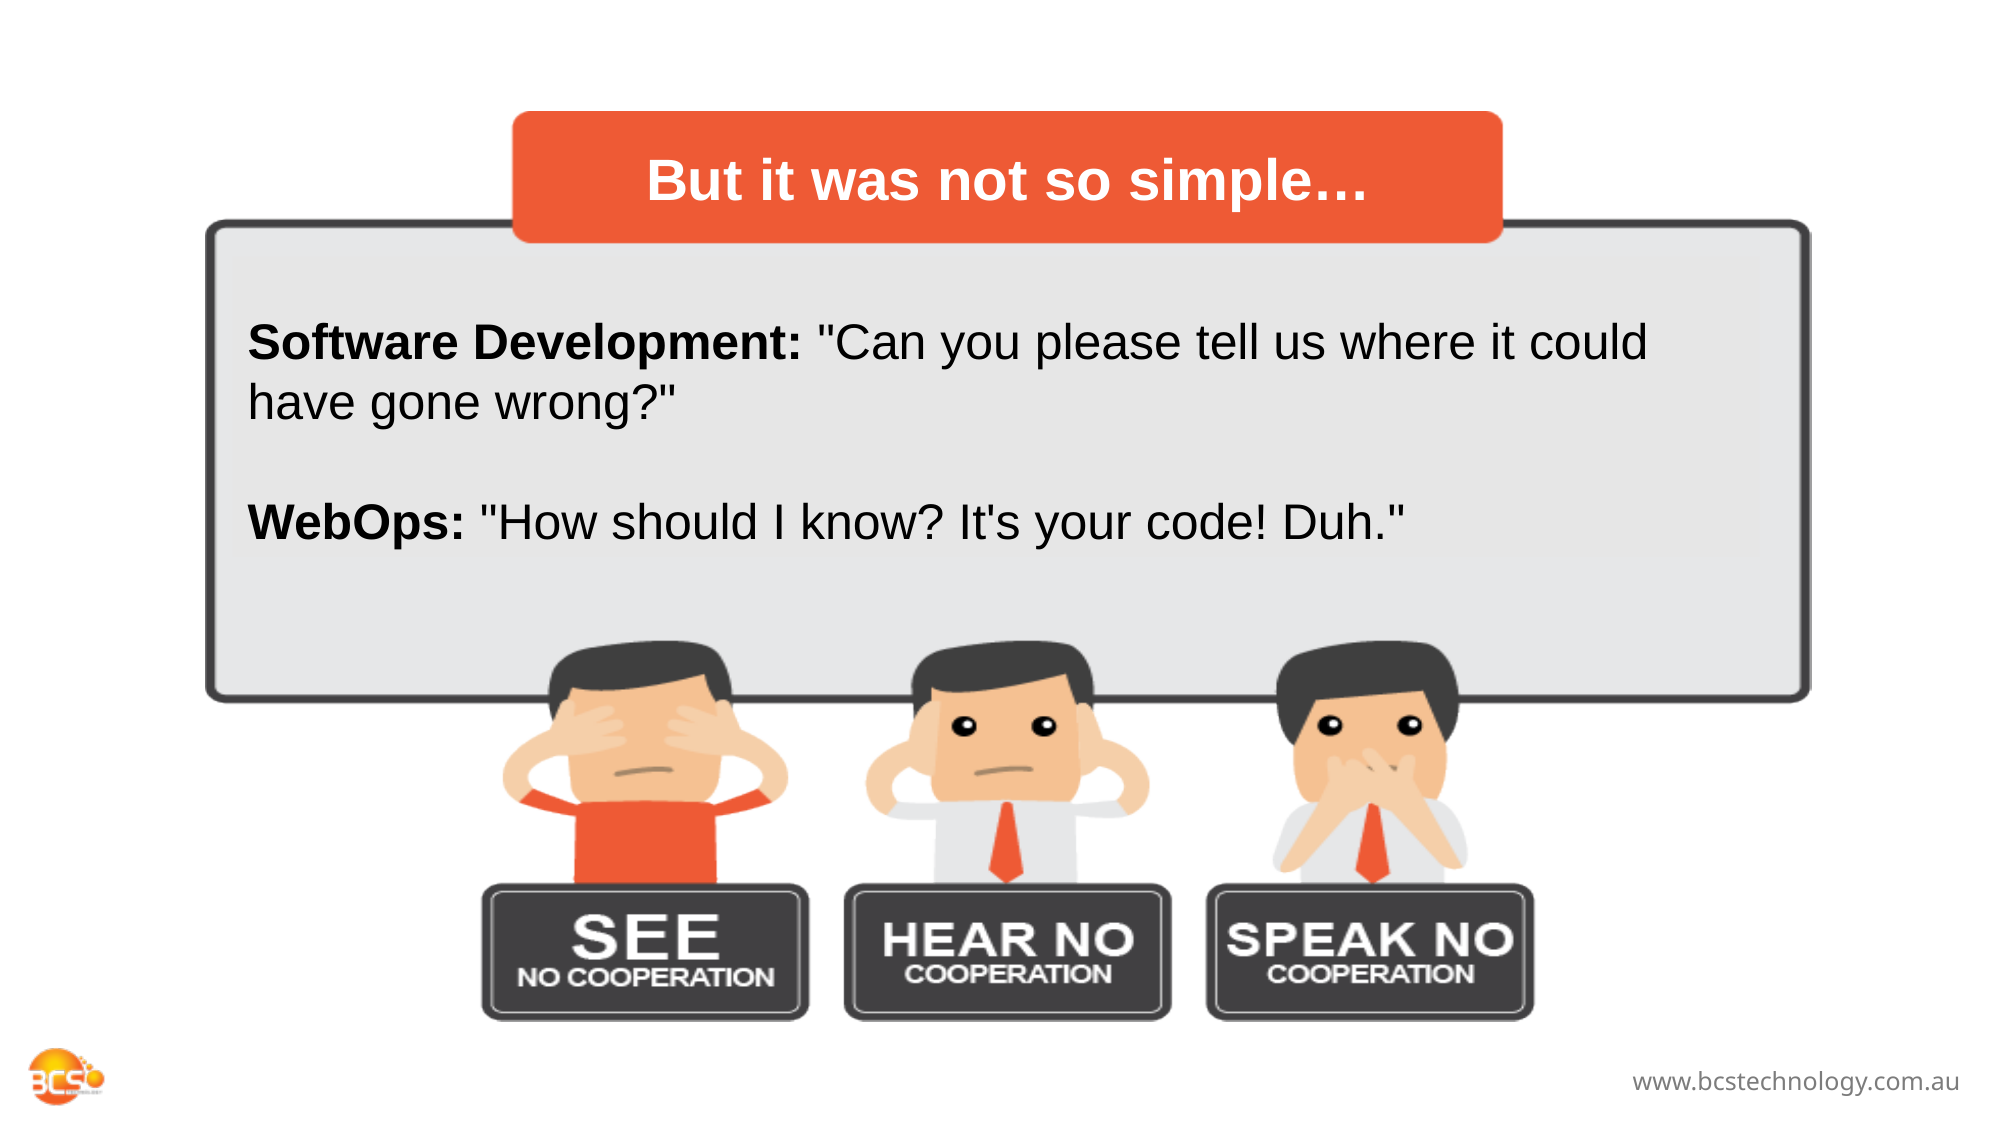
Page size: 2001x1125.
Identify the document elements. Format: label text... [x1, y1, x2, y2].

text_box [204, 111, 1812, 1022]
text_box www.bcstechnology.com.au [1514, 1058, 1976, 1103]
picture [27, 1047, 106, 1107]
